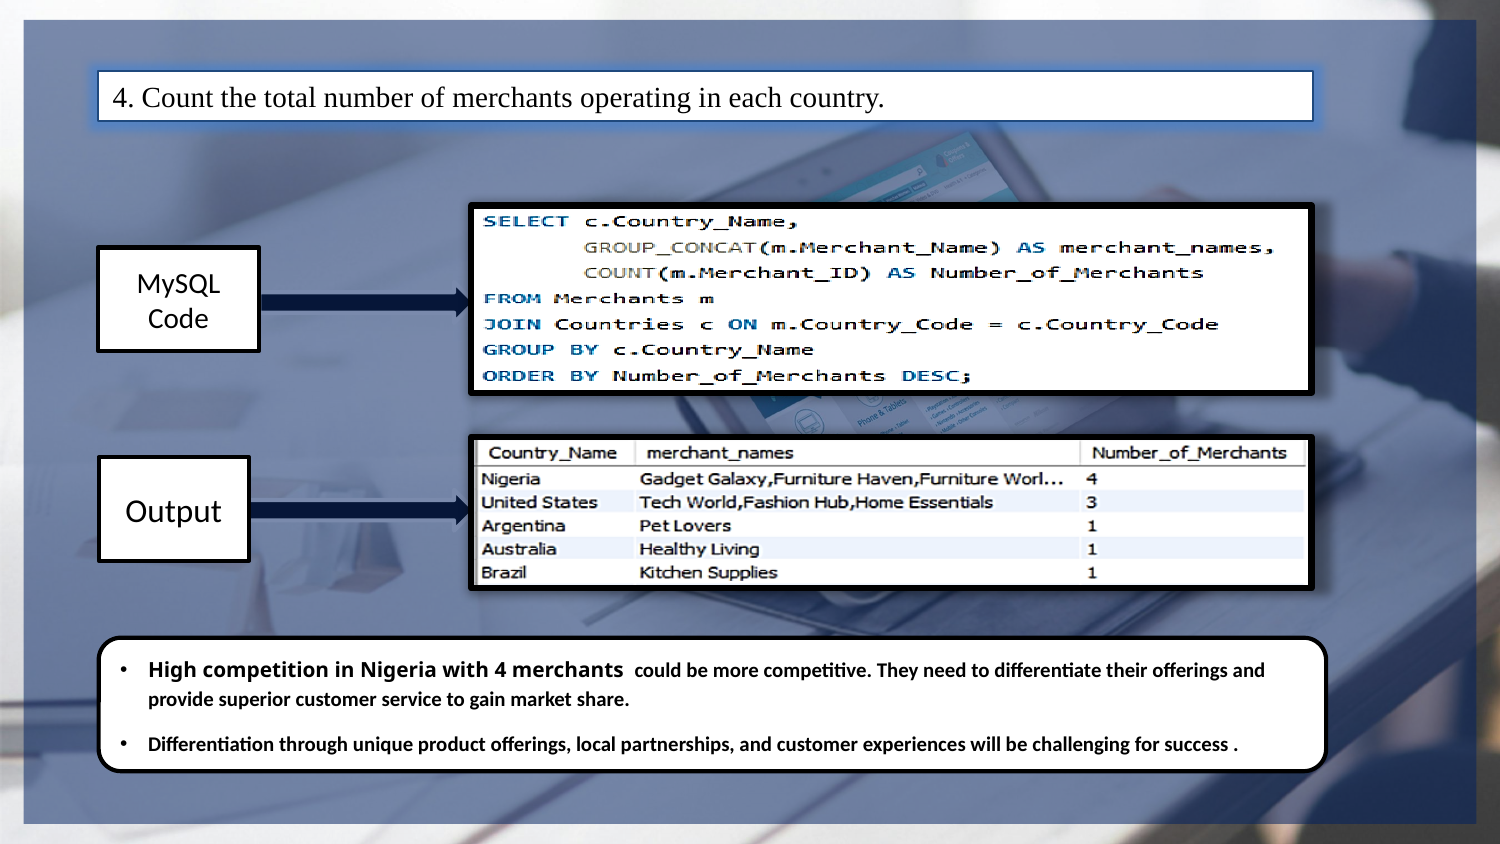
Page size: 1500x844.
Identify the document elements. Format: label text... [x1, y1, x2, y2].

text_box [21, 18, 1478, 826]
text_box High competition in Nigeria with 4 merchants could be more competitive. They need to differentiate their offerings and provide superior customer service to gain market share. Differentiation through unique product offerings, local partnerships, and customer experiences will be challenging for success . [96, 635, 1329, 774]
text_box 2. Use RANK() to rank products based on their price within each merchant [86, 58, 1327, 135]
text_box Output [97, 455, 251, 563]
picture [474, 439, 1309, 586]
text_box MySQL Code [96, 245, 261, 353]
picture [474, 208, 1309, 390]
text_box 4. Count the total number of merchants operating in each country. [96, 69, 1315, 123]
